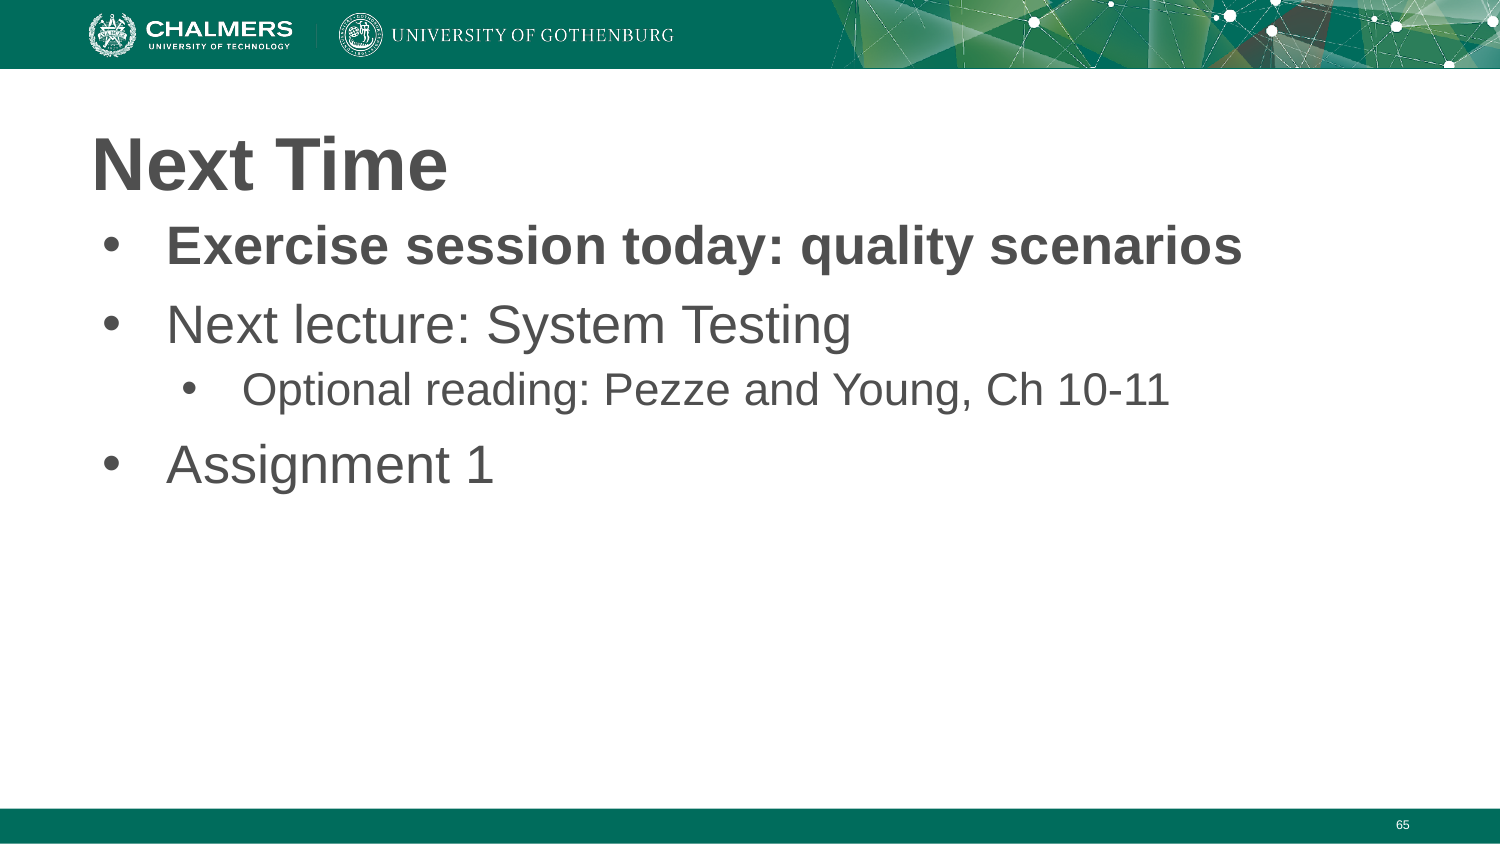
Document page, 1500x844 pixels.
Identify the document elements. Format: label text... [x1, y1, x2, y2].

title Next Time [76, 100, 1425, 210]
picture [759, 0, 1500, 68]
picture [64, 0, 696, 85]
list Exercise session today: quality scenarios Next lecture: System Testing Optional reading: Pezze and Young, Ch 10-11 Assignment 1 [76, 210, 1425, 782]
slide_number ‹#› [1074, 809, 1425, 844]
